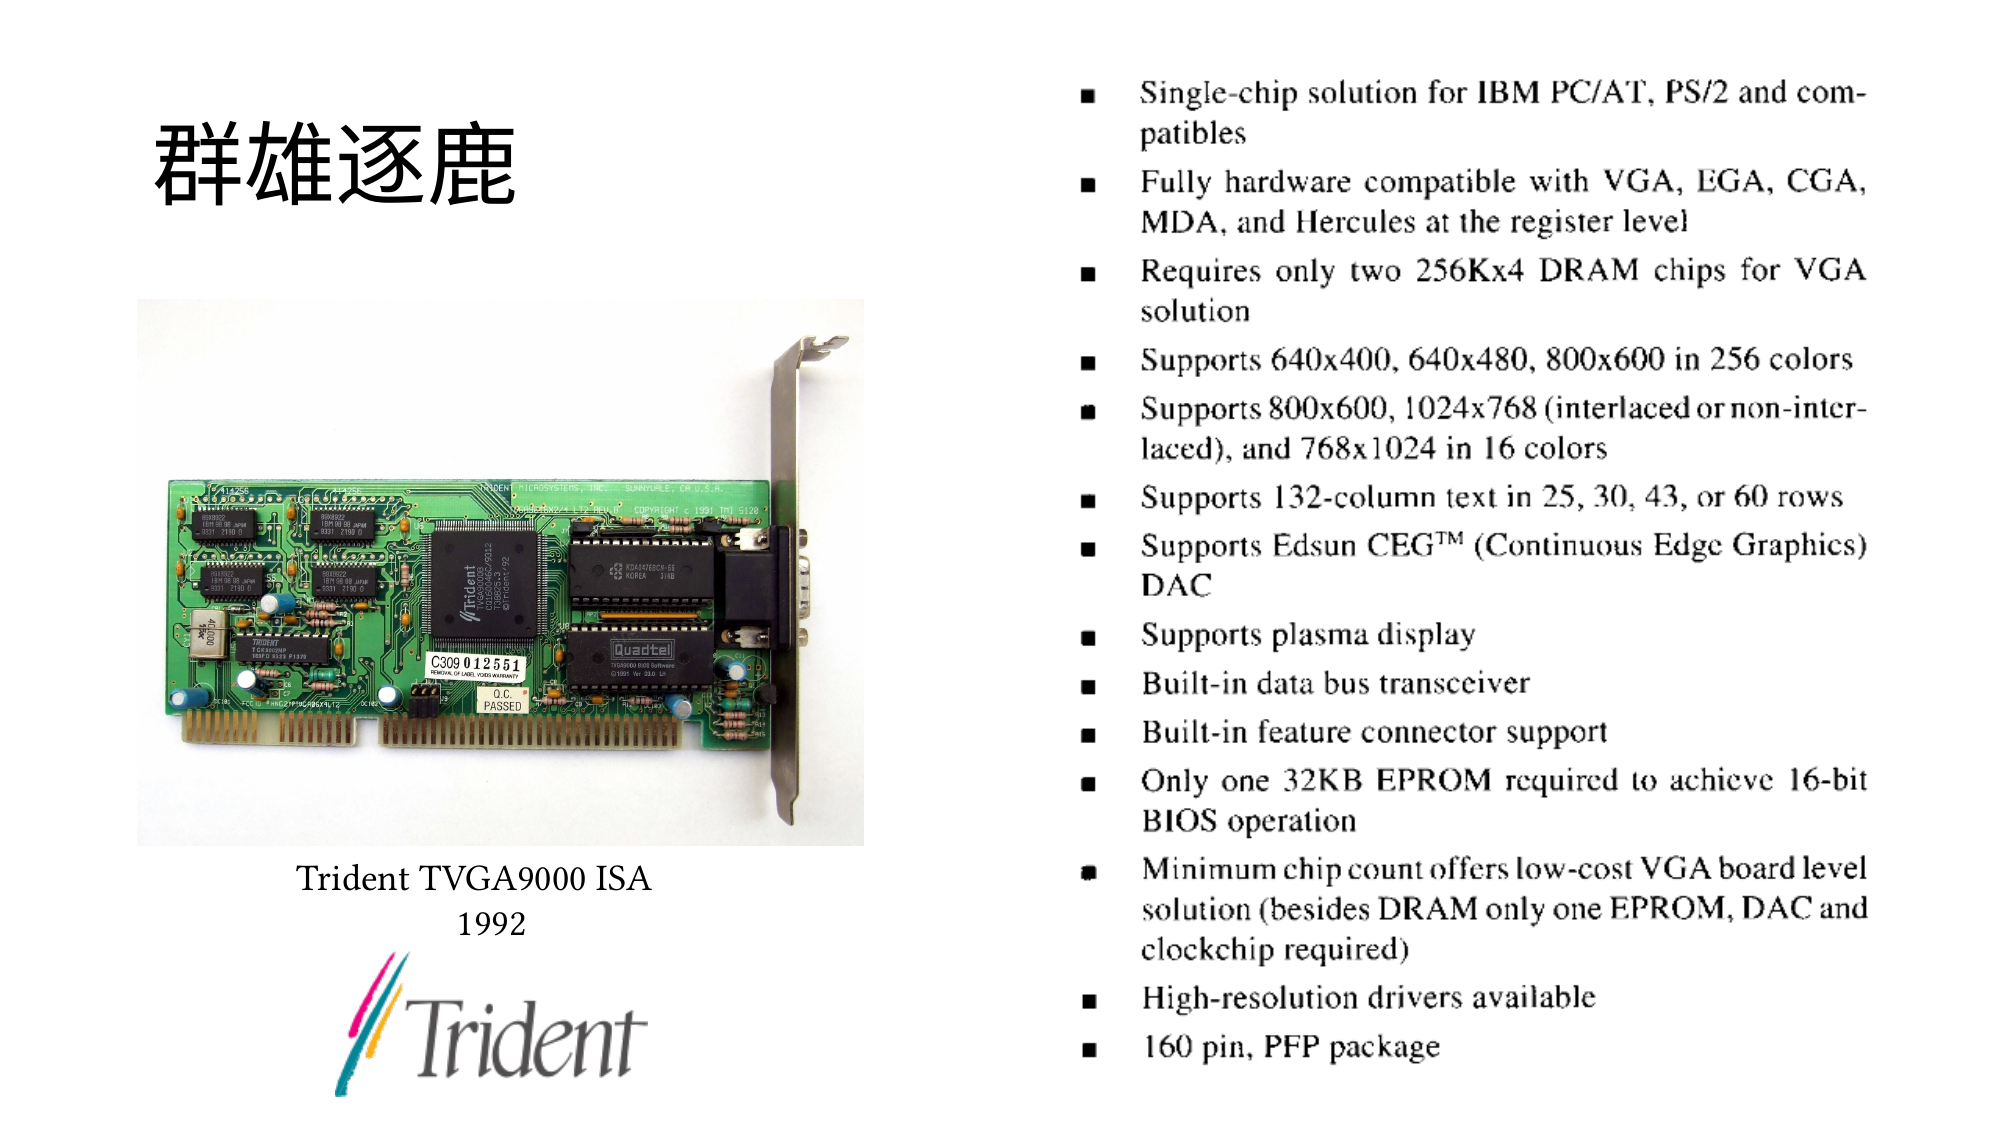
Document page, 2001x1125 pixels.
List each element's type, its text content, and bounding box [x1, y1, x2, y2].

picture [335, 951, 648, 1097]
title 群雄逐鹿 [137, 59, 1863, 278]
text_box Trident TVGA9000 ISA 1992 [281, 846, 702, 951]
picture [1061, 61, 1915, 1084]
picture [137, 299, 864, 846]
